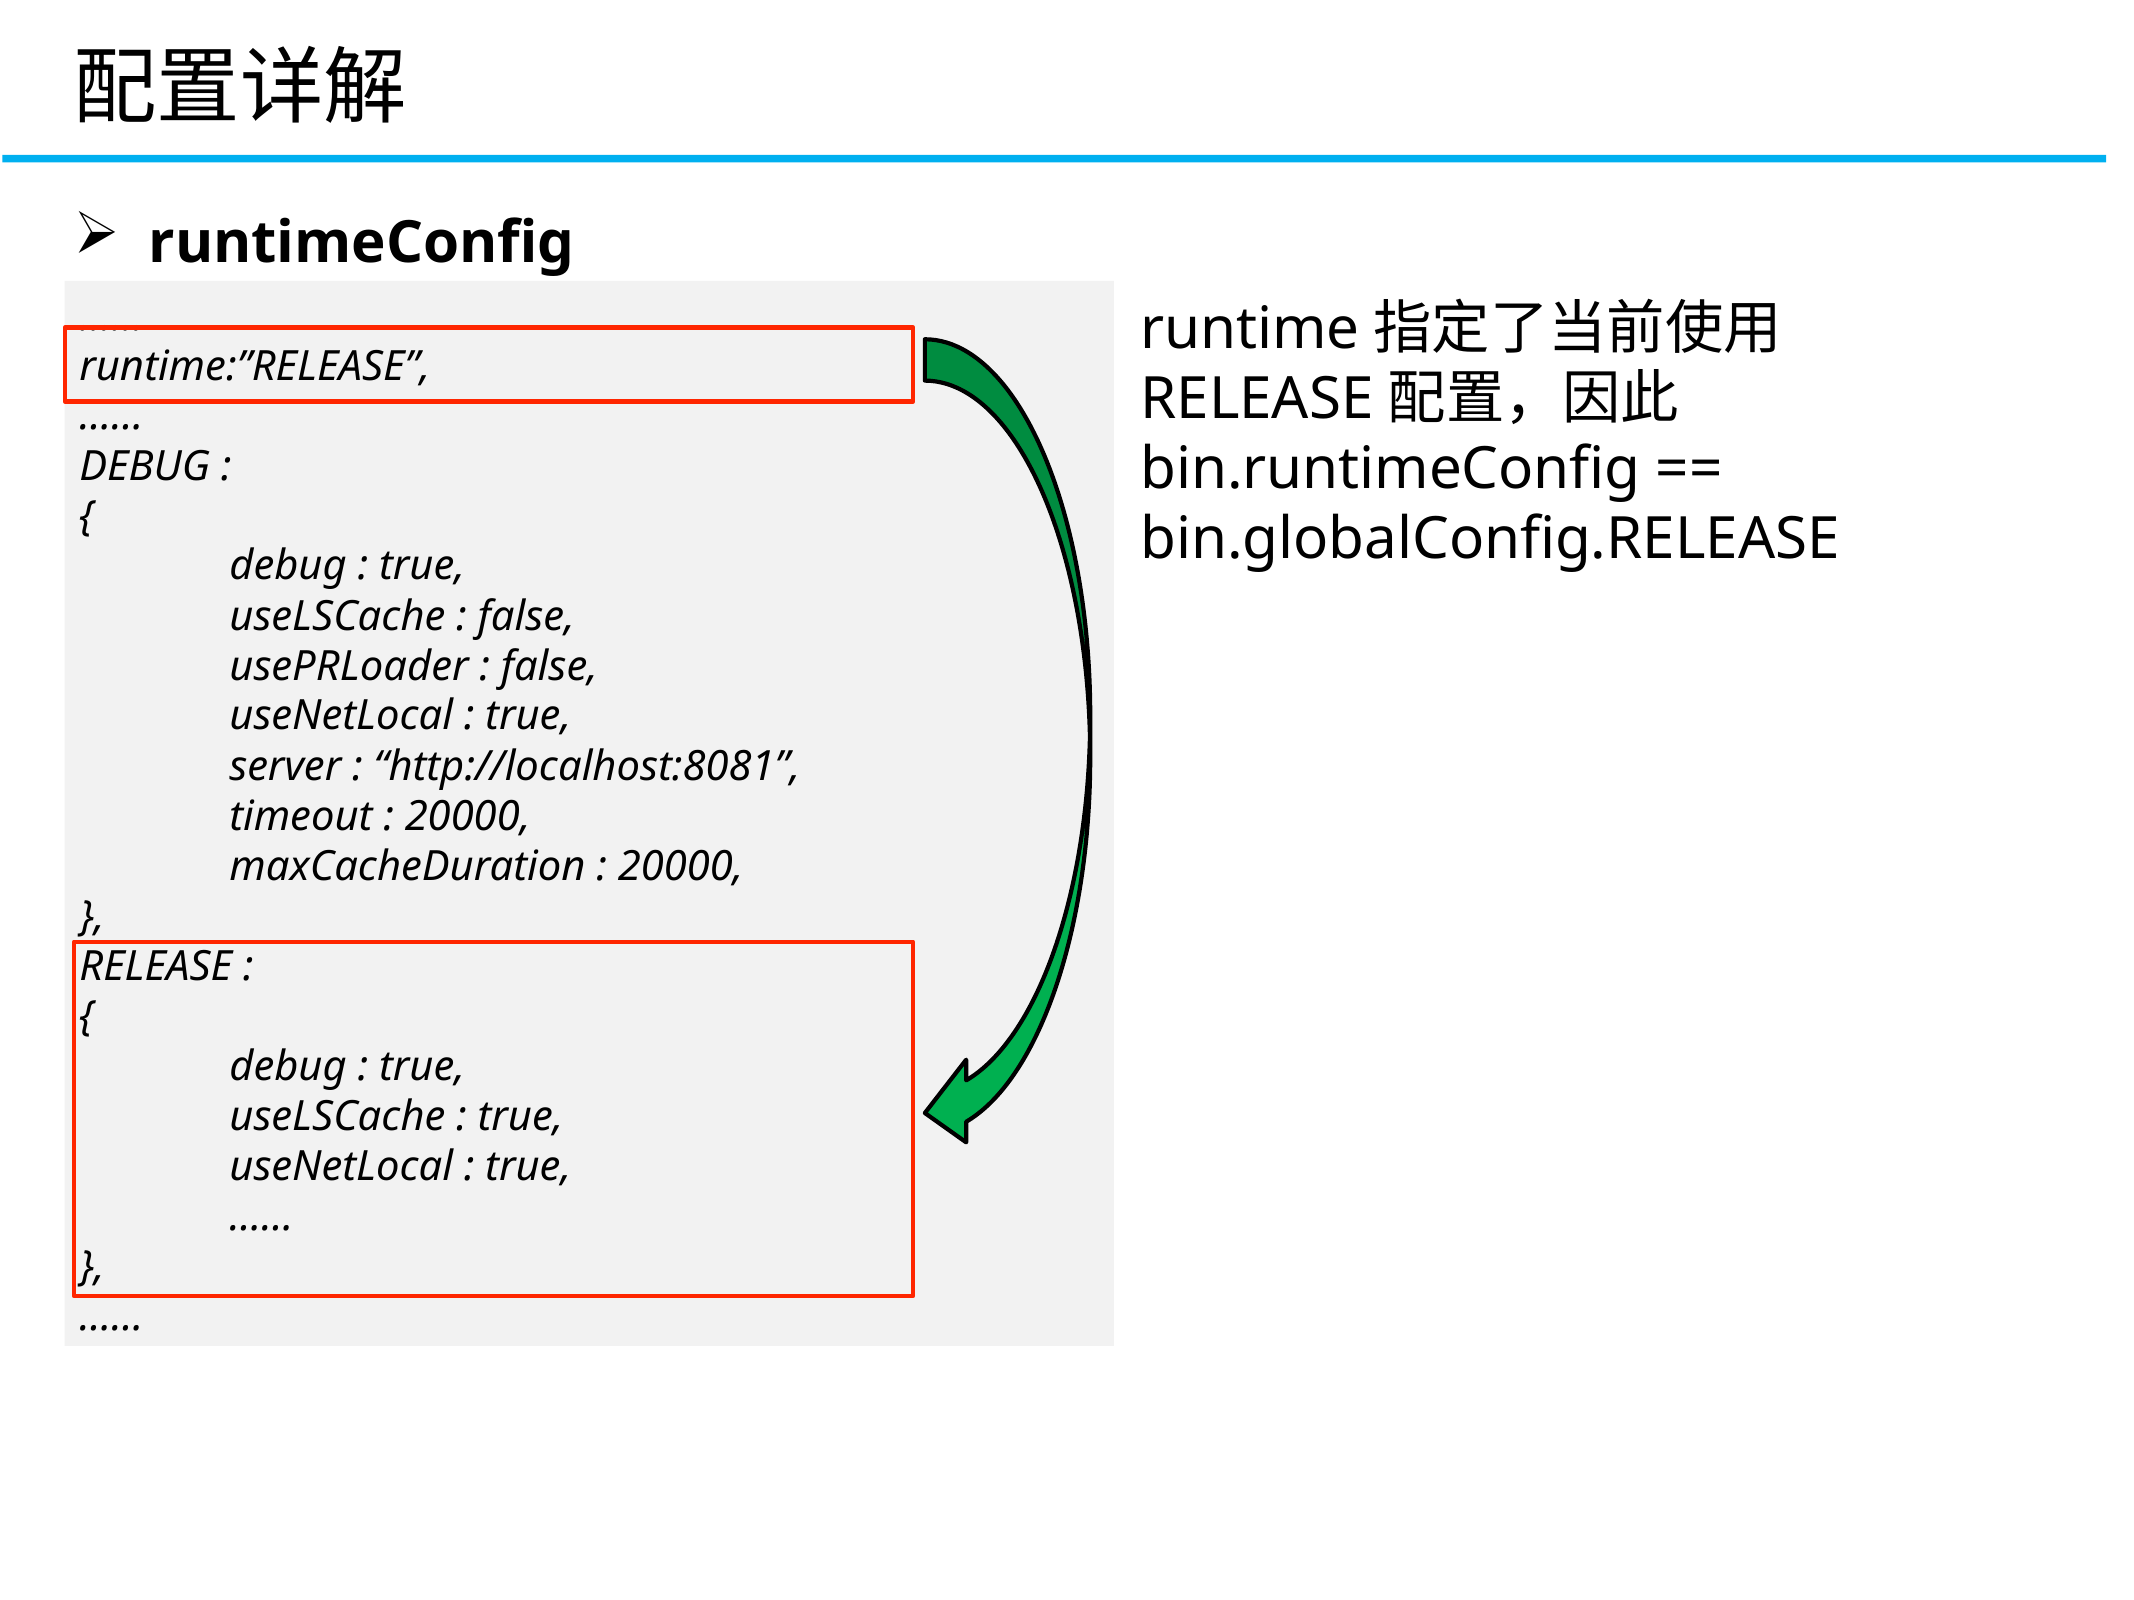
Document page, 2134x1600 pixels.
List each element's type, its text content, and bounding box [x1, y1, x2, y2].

text_box 配置详解 [58, 25, 1763, 148]
text_box …… runtime:”RELEASE”, …… DEBUG : { debug : true, useLSCache : false, usePRLoader : false, useNetLocal : true, server : “http://localhost:8081”, timeout : 20000, maxCacheDuration : 20000, }, RELEASE : { debug : true, useLSCache : true, useNetLocal : true, …… }, …… [64, 280, 1114, 1346]
text_box runtimeConfig [58, 162, 914, 282]
text_box [64, 327, 914, 402]
text_box [73, 941, 913, 1297]
text_box [924, 339, 1091, 1143]
text_box [2, 154, 2107, 163]
text_box runtime指定了当前使用RELEASE配置，因此bin.runtimeConfig == bin.globalConfig.RELEASE [1125, 283, 2013, 578]
